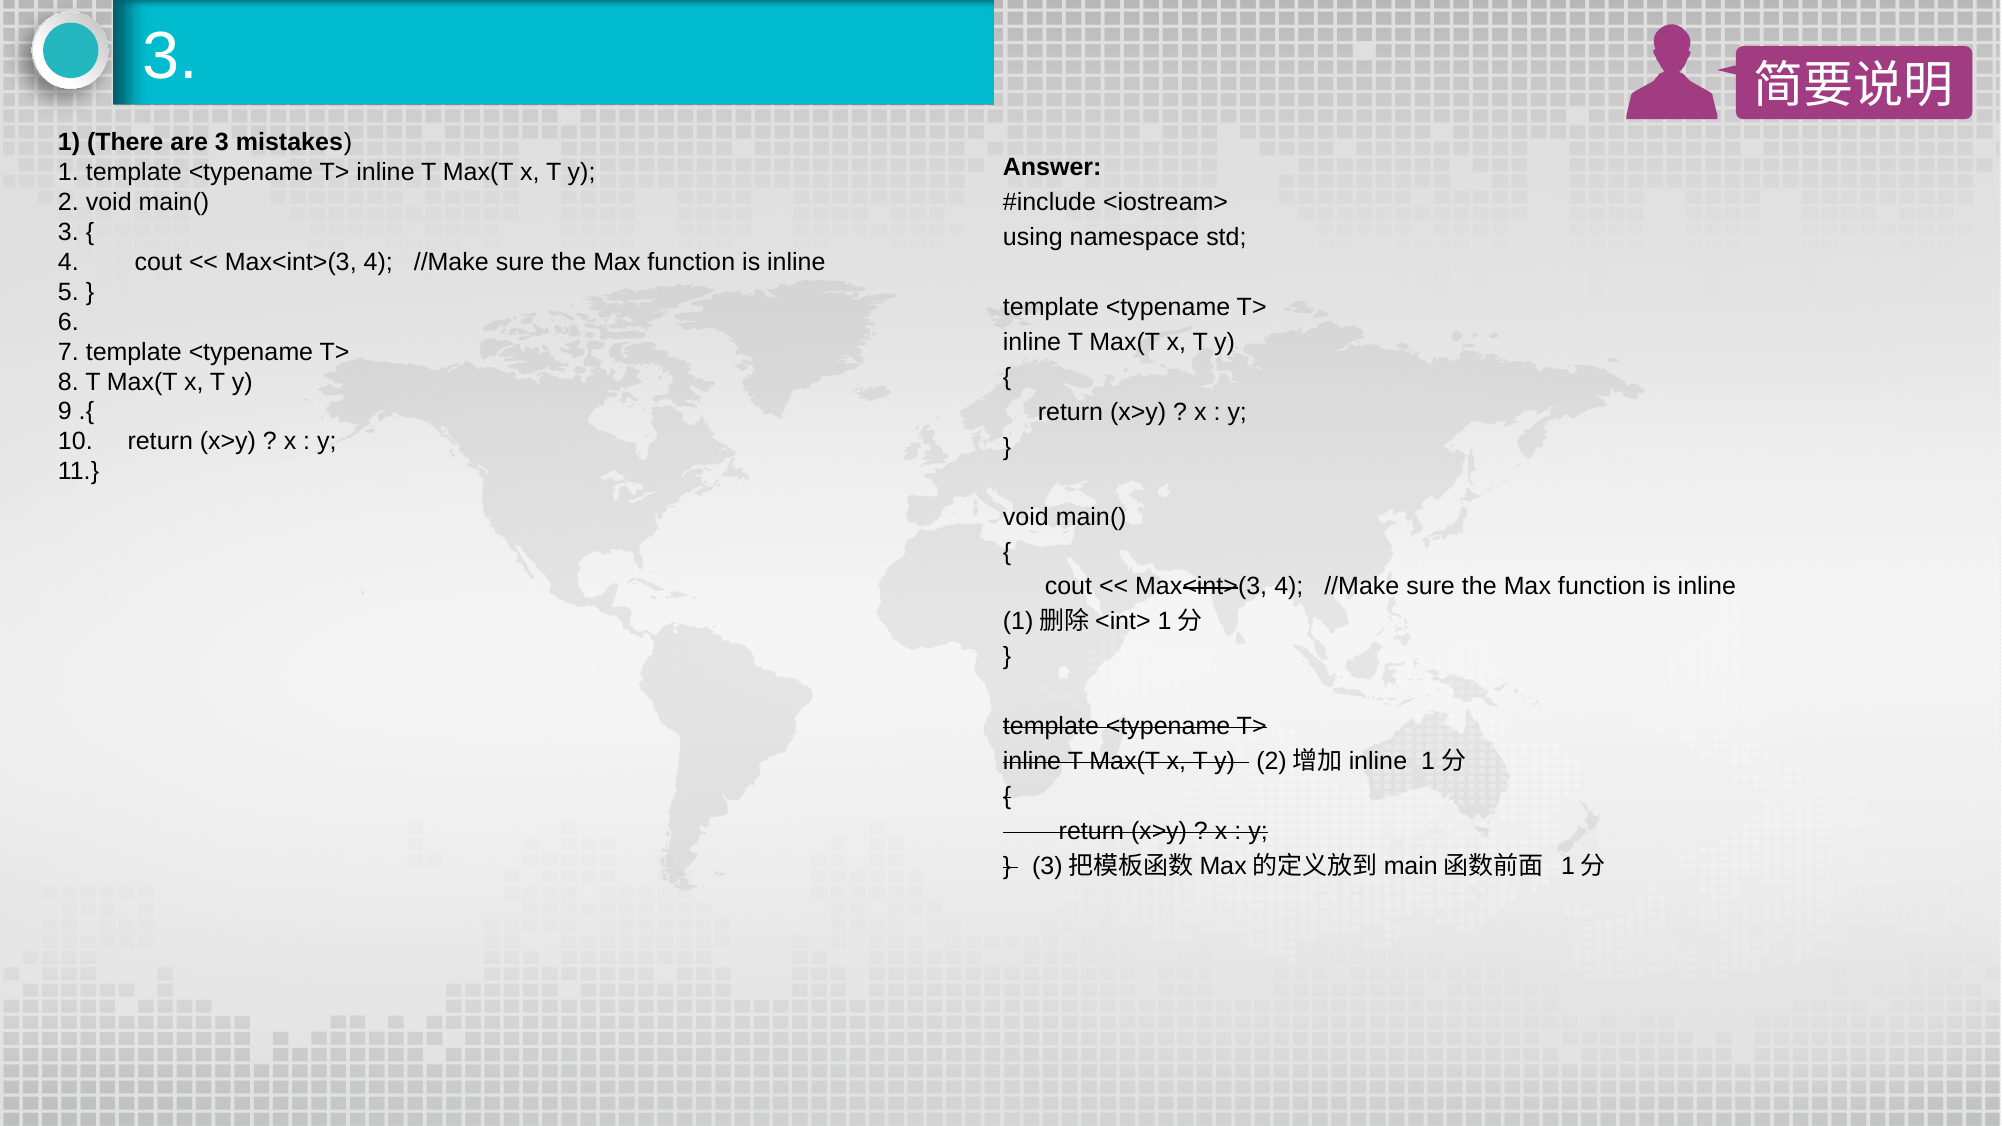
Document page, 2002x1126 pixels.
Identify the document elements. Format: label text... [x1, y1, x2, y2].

subtitle 1) (There are 3 mistakes) 1. template <typename T> inline T Max(T x, T y); 2. void main() 3. { 4. cout << Max<int>(3, 4); //Make sure the Max function is inline 5. } 6. 7. template <typename T> 8. T Max(T x, T y) 9 .{ 10. return (x>y) ? x : y; 11.} [43, 118, 930, 882]
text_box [1626, 18, 1973, 120]
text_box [31, 11, 109, 89]
picture [0, 0, 2000, 1126]
text_box Answer: #include <iostream> using namespace std; template <typename T> inline T Max(T x, T y) { return (x>y) ? x : y; } void main() { cout << Max<int>(3, 4); //Make sure the Max function is inline (1)删除<int> 1分 } template <typename T> inline T Max(T x, T y) (2)增加inline 1分 { return (x>y) ? x : y; } (3)把模板函数Max的定义放到main函数前面 1分 [988, 143, 1875, 907]
